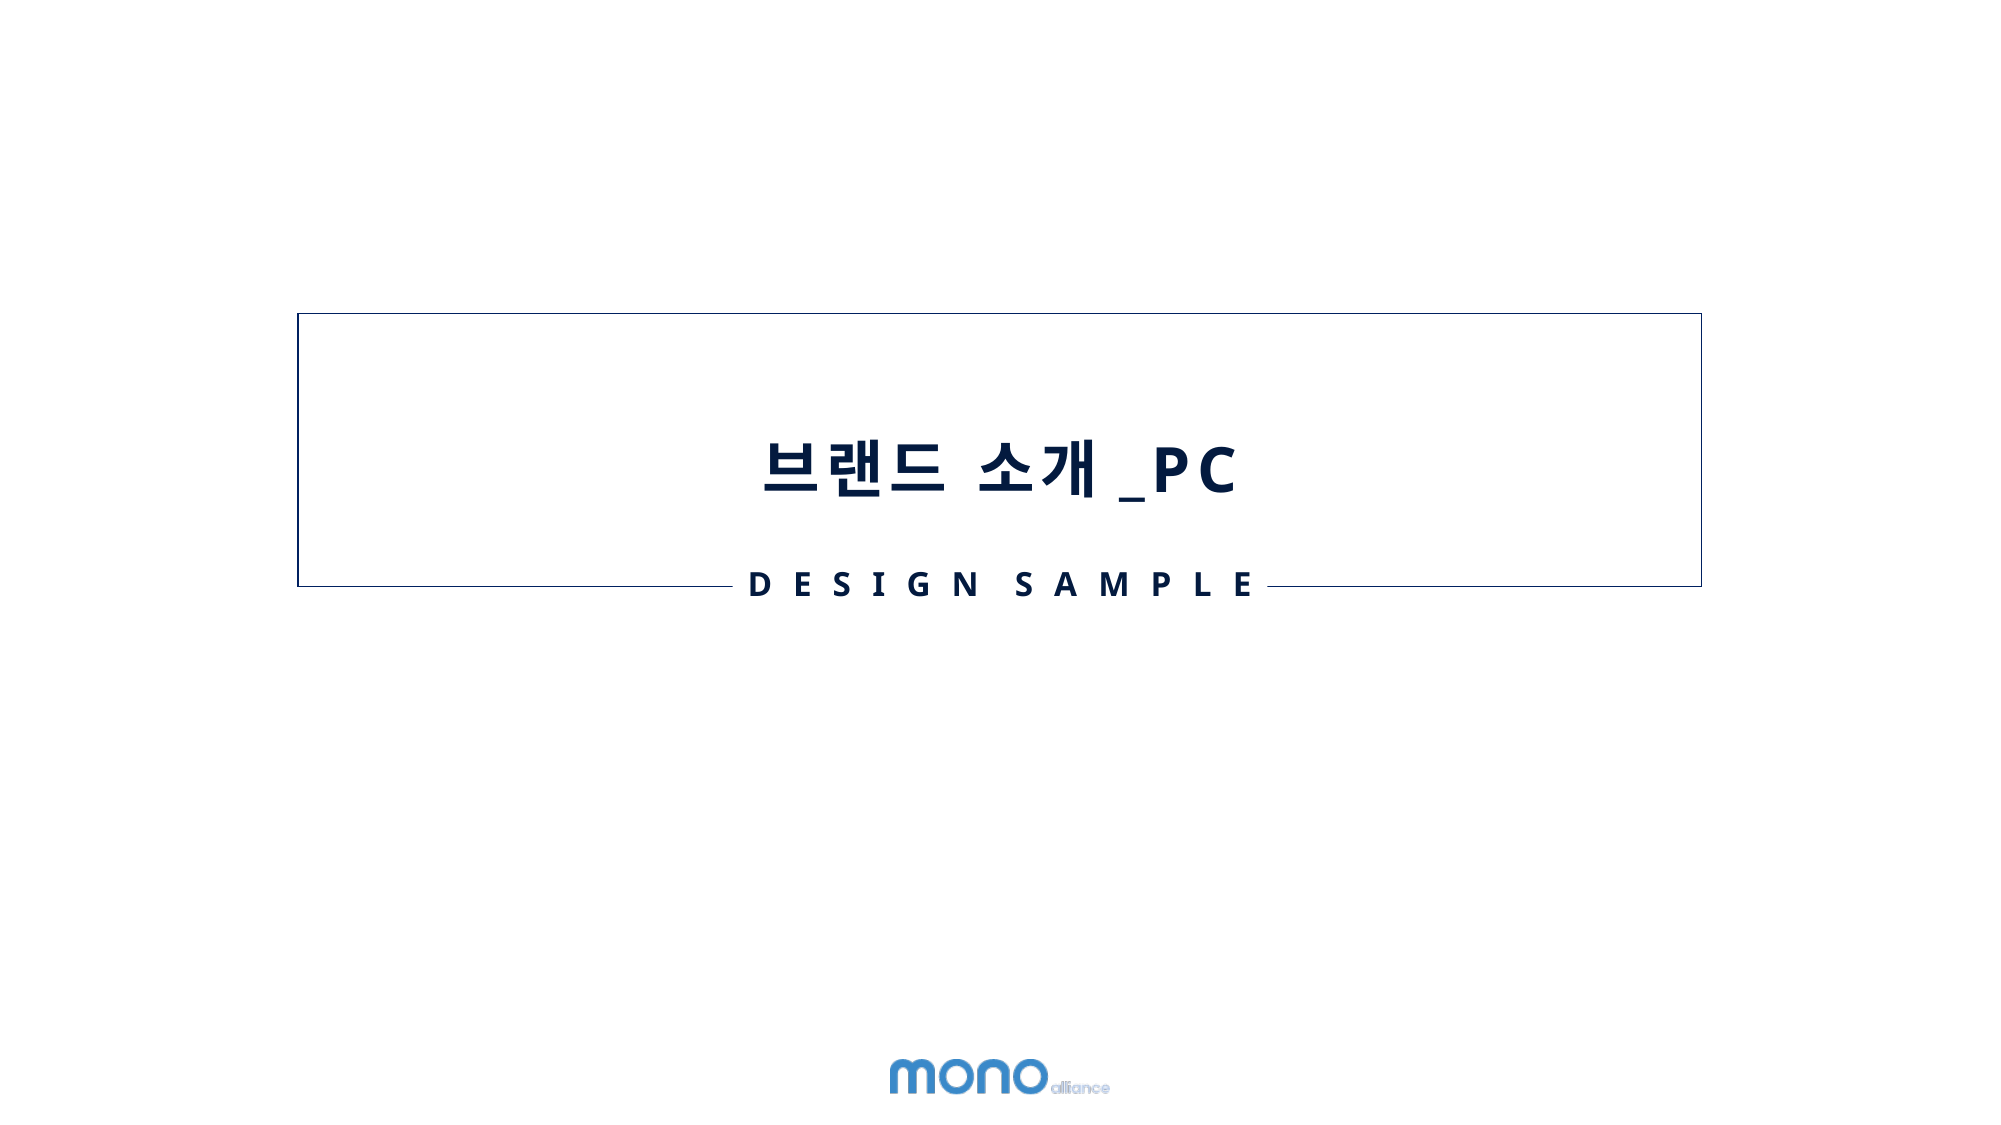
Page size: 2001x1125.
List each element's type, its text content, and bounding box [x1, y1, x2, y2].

text_box [297, 312, 1703, 587]
text_box D E S I G N S A M P L E [732, 556, 1268, 611]
text_box 브랜드 소개_PC [747, 385, 1253, 513]
picture [890, 1059, 1110, 1097]
